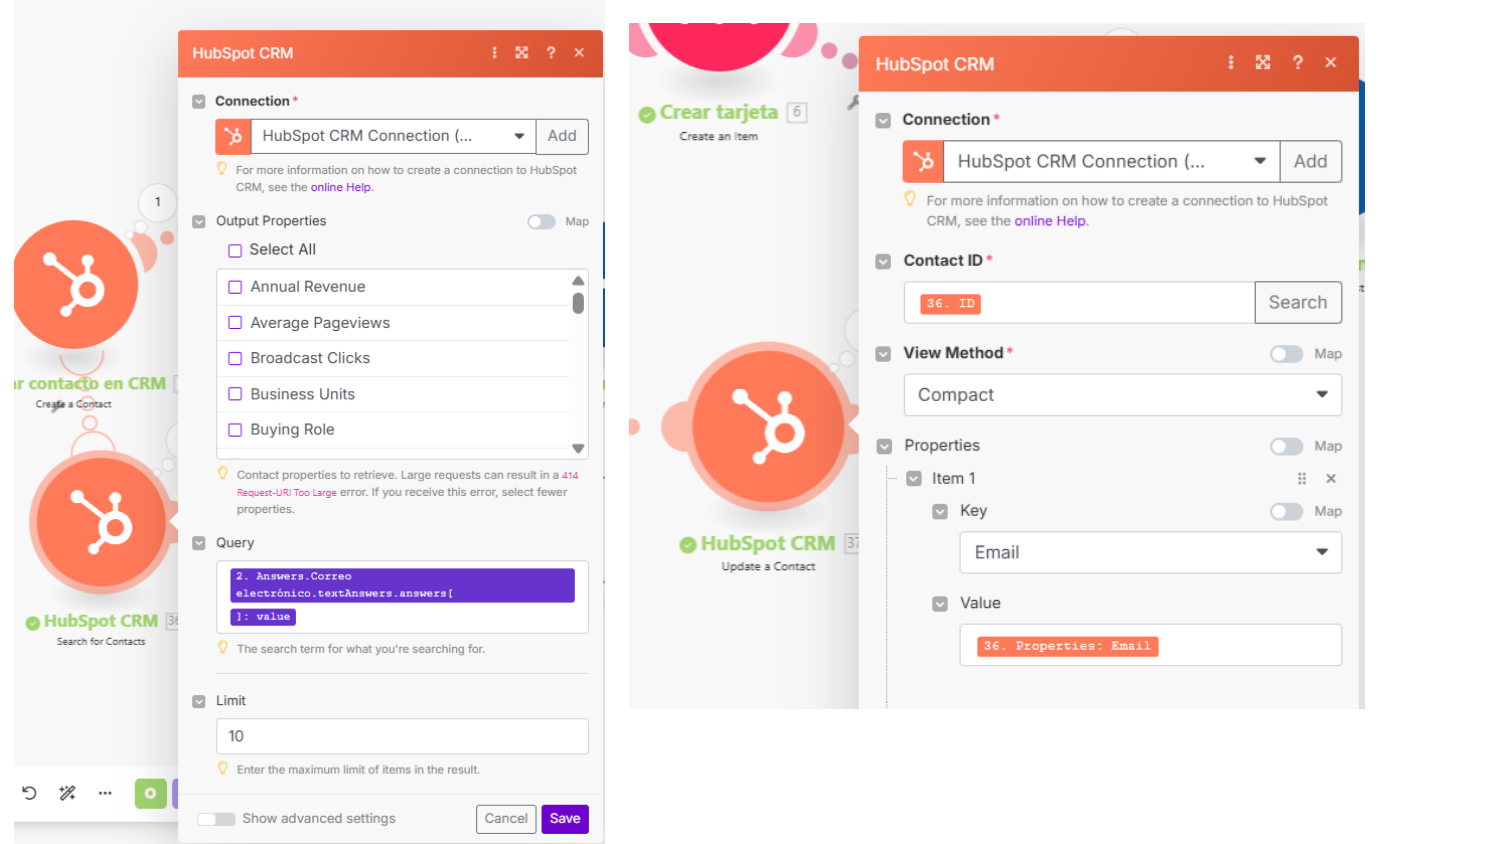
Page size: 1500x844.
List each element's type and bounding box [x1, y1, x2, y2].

picture [628, 22, 1365, 709]
picture [14, 0, 605, 844]
